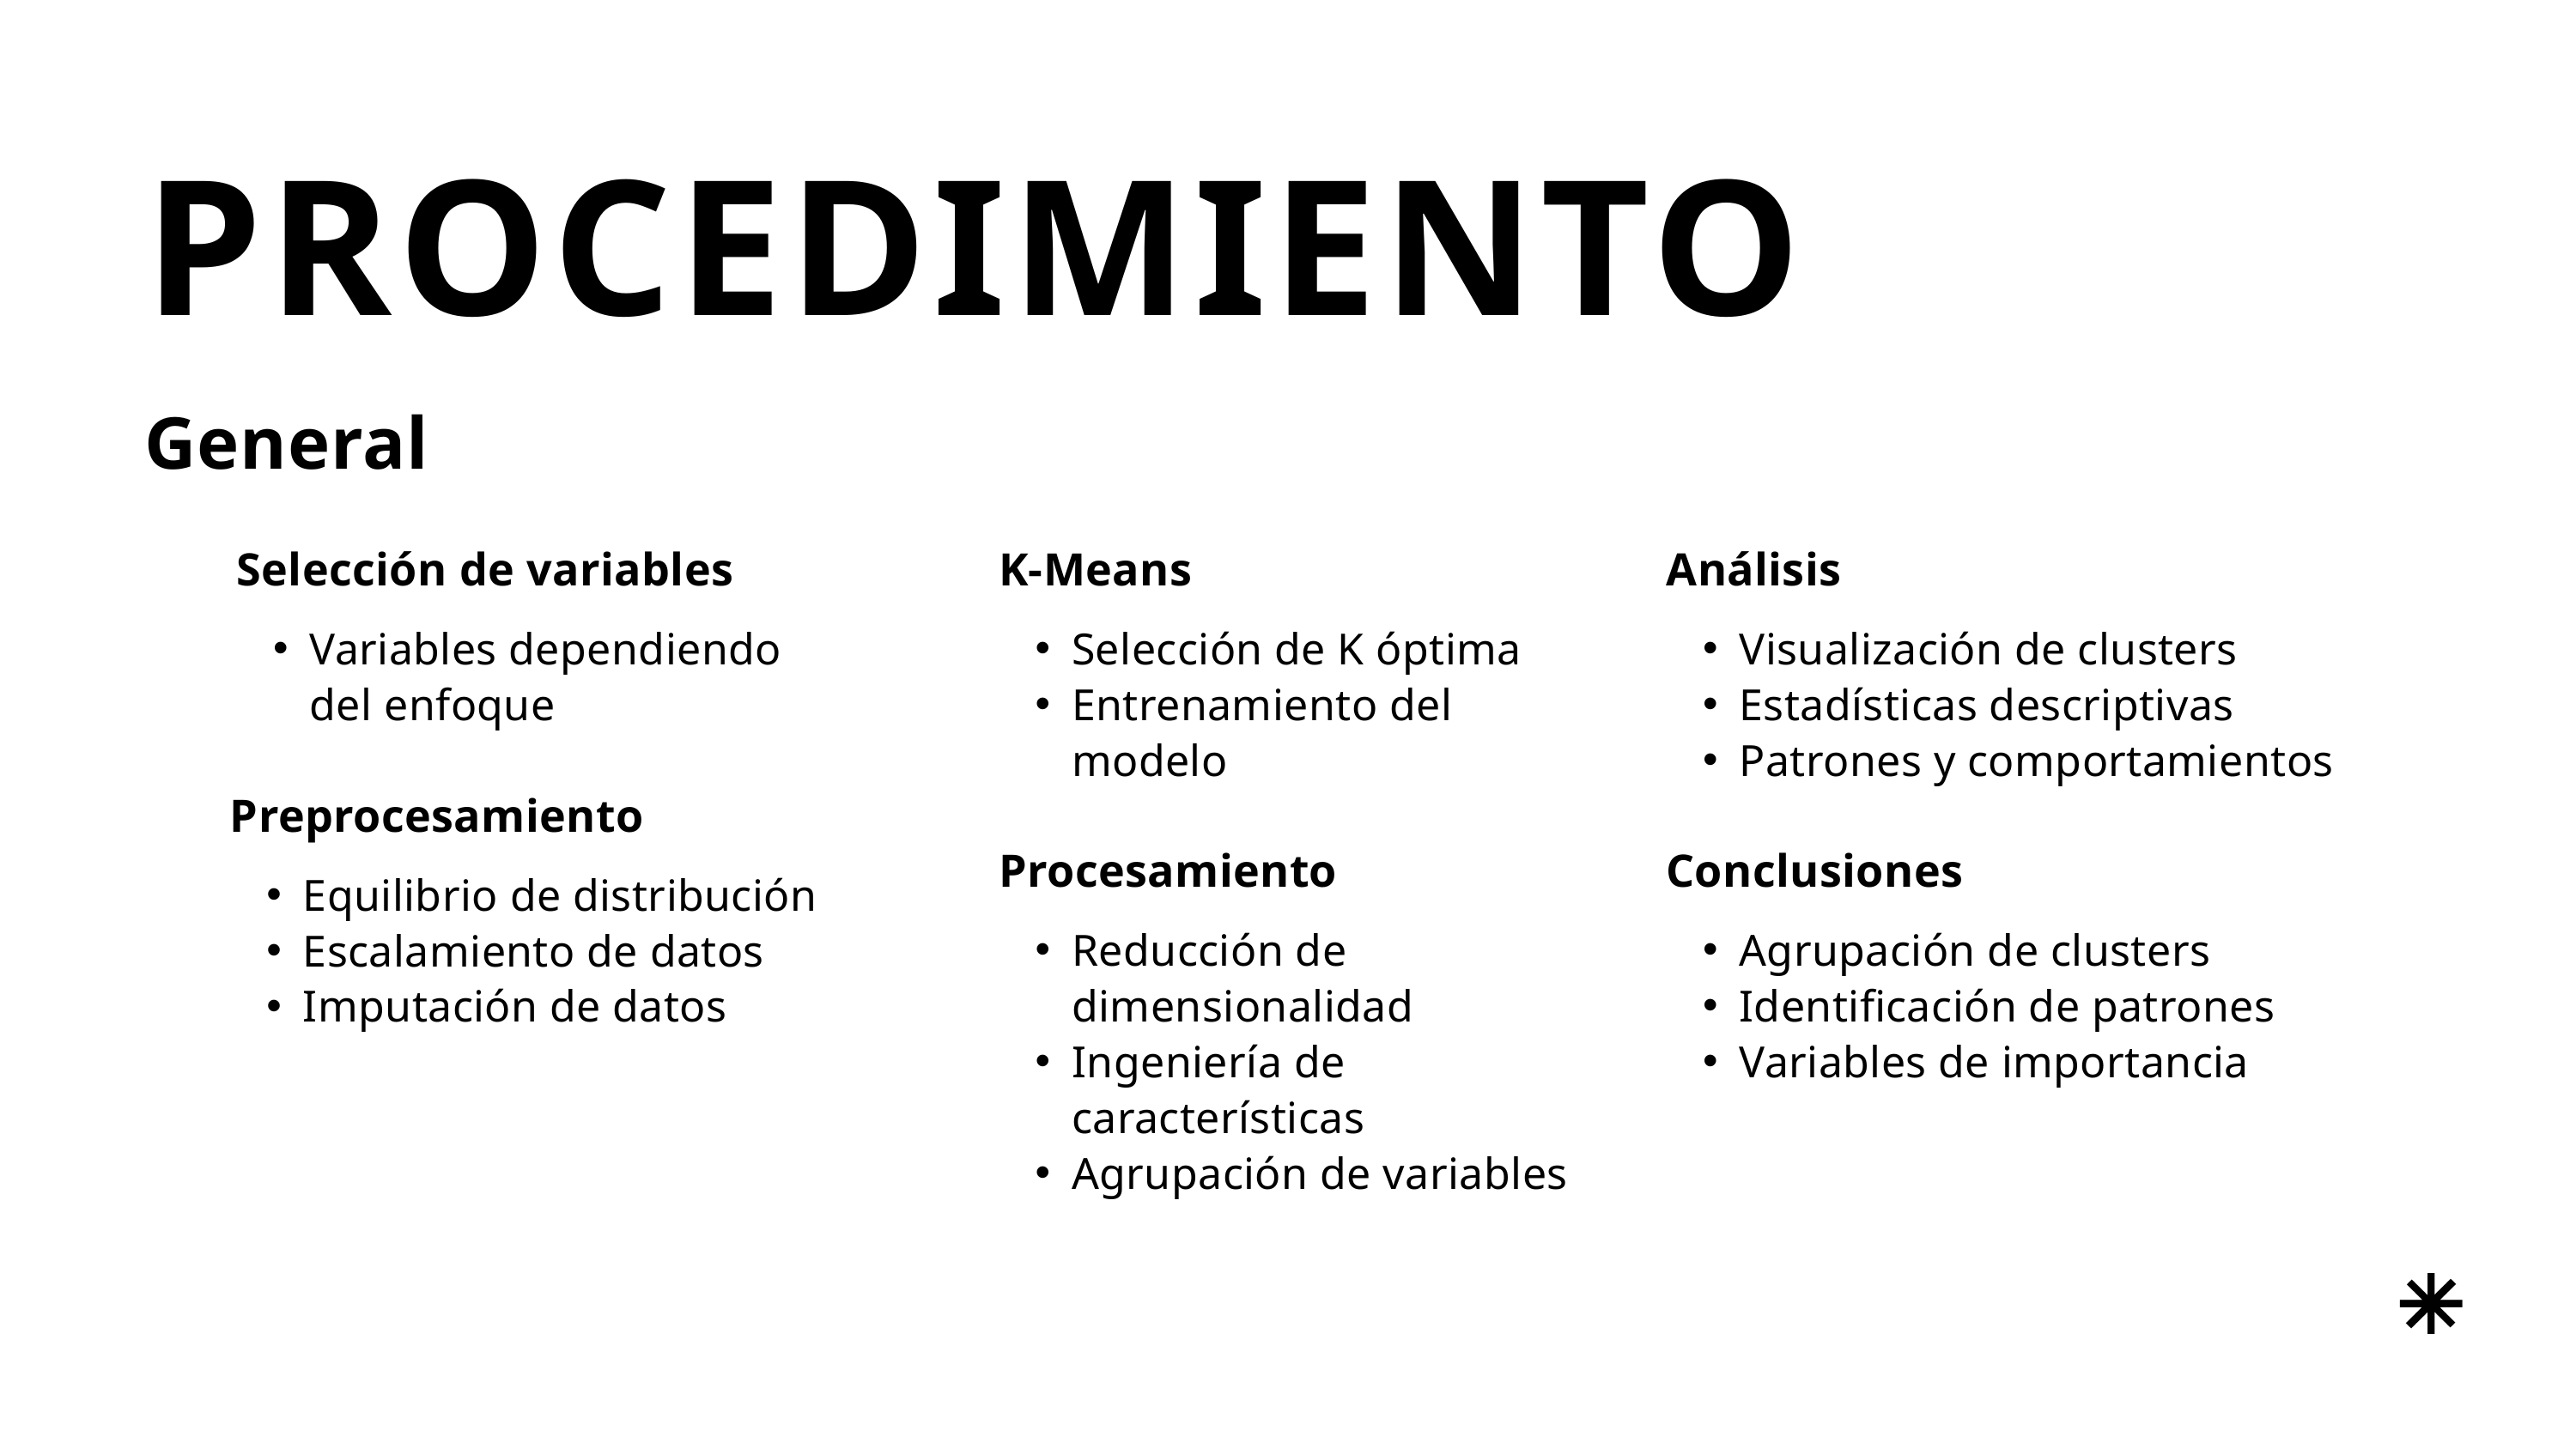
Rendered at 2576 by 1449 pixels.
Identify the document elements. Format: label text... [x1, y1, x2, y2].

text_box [999, 842, 1649, 1196]
text_box [2399, 1273, 2463, 1335]
text_box General [144, 390, 1639, 483]
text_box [236, 541, 856, 729]
text_box PROCEDIMIENTO [144, 187, 2205, 354]
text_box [998, 541, 1542, 784]
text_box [1666, 842, 2302, 1086]
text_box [229, 786, 849, 1030]
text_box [1666, 541, 2340, 785]
